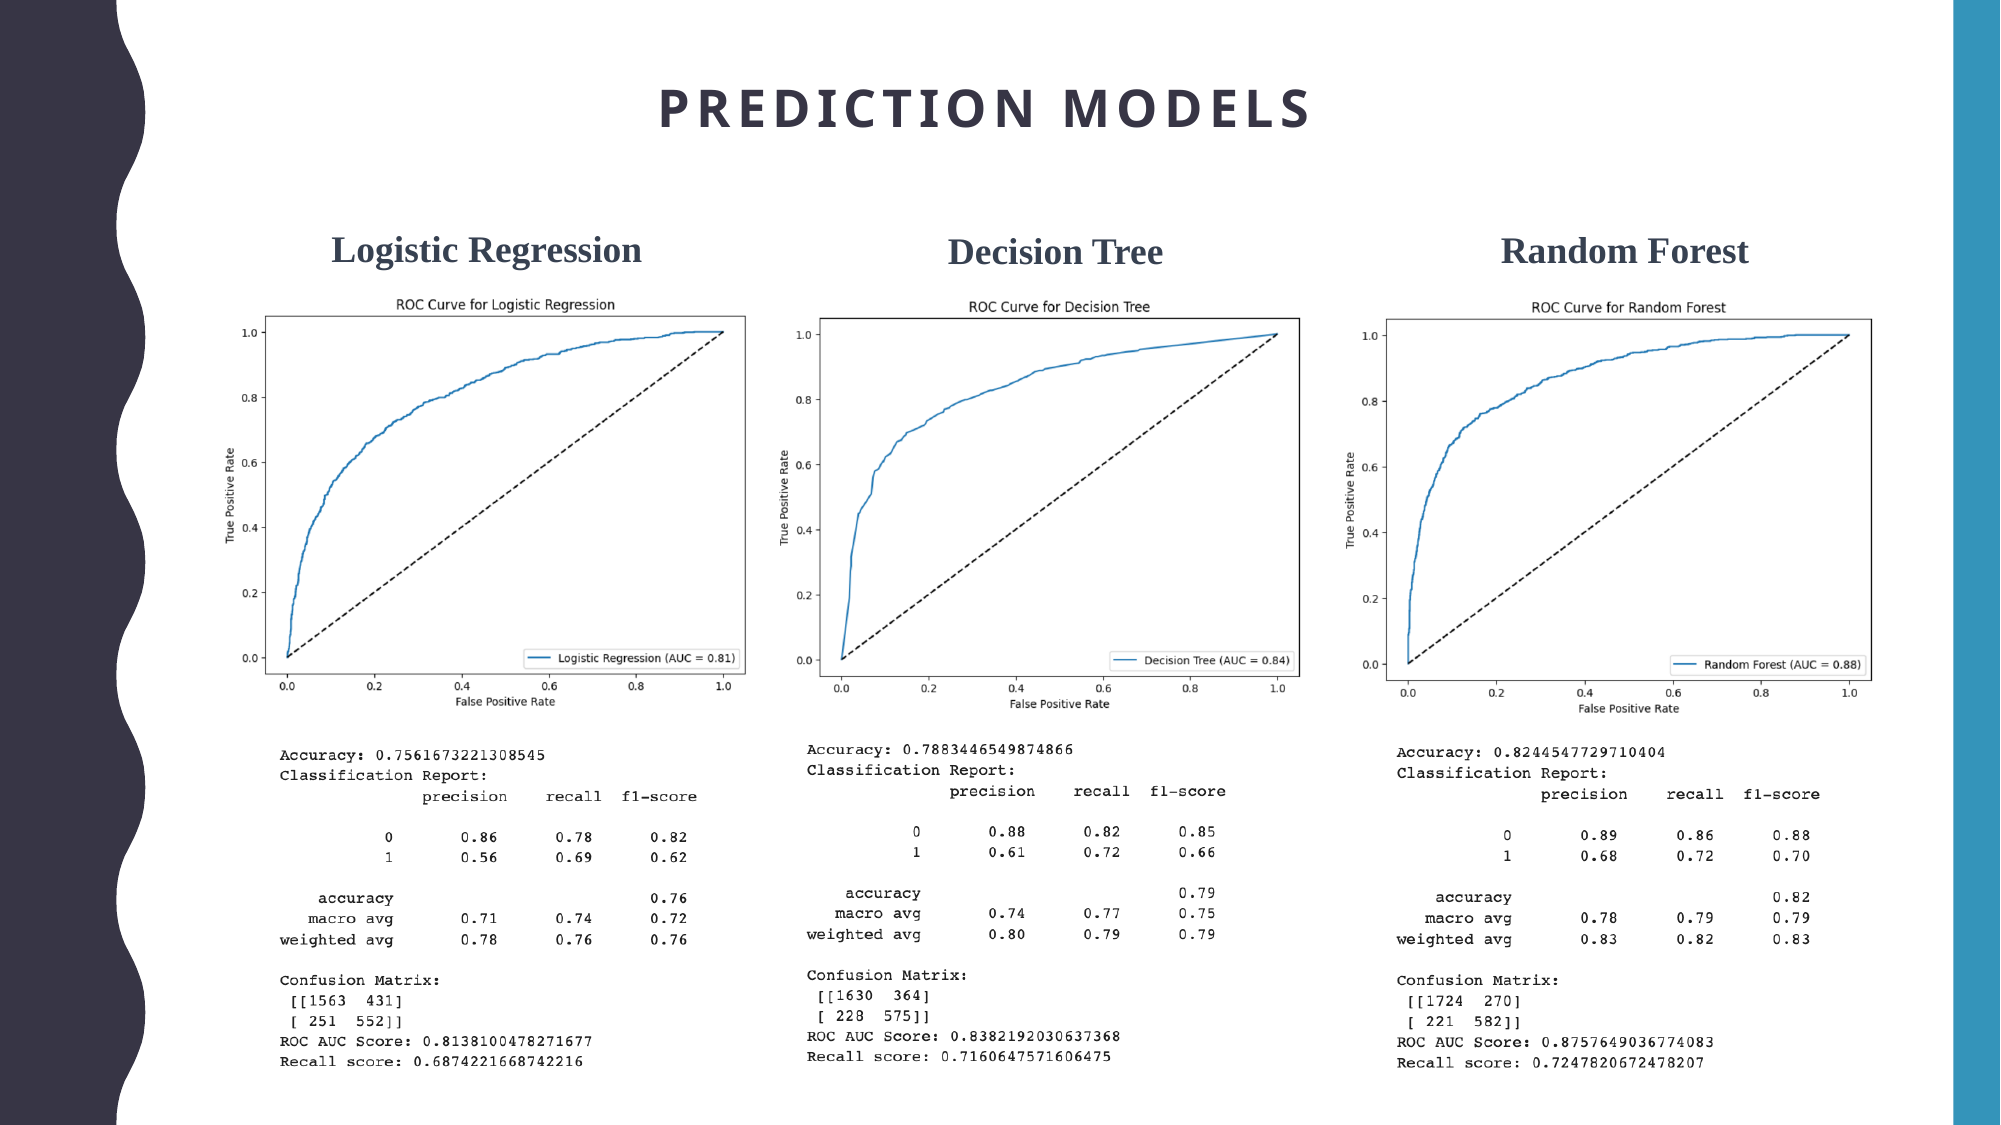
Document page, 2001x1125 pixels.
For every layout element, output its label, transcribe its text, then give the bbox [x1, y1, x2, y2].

picture [1335, 294, 1882, 715]
text_box Decision Tree [933, 219, 1213, 280]
text_box Logistic Regression [316, 217, 658, 277]
picture [768, 294, 1307, 715]
text_box Random Forest [1486, 218, 1864, 279]
picture [274, 745, 715, 1077]
picture [801, 742, 1242, 1077]
text_box Prediction models [379, 67, 1588, 190]
picture [1388, 742, 1829, 1074]
picture [212, 293, 751, 715]
